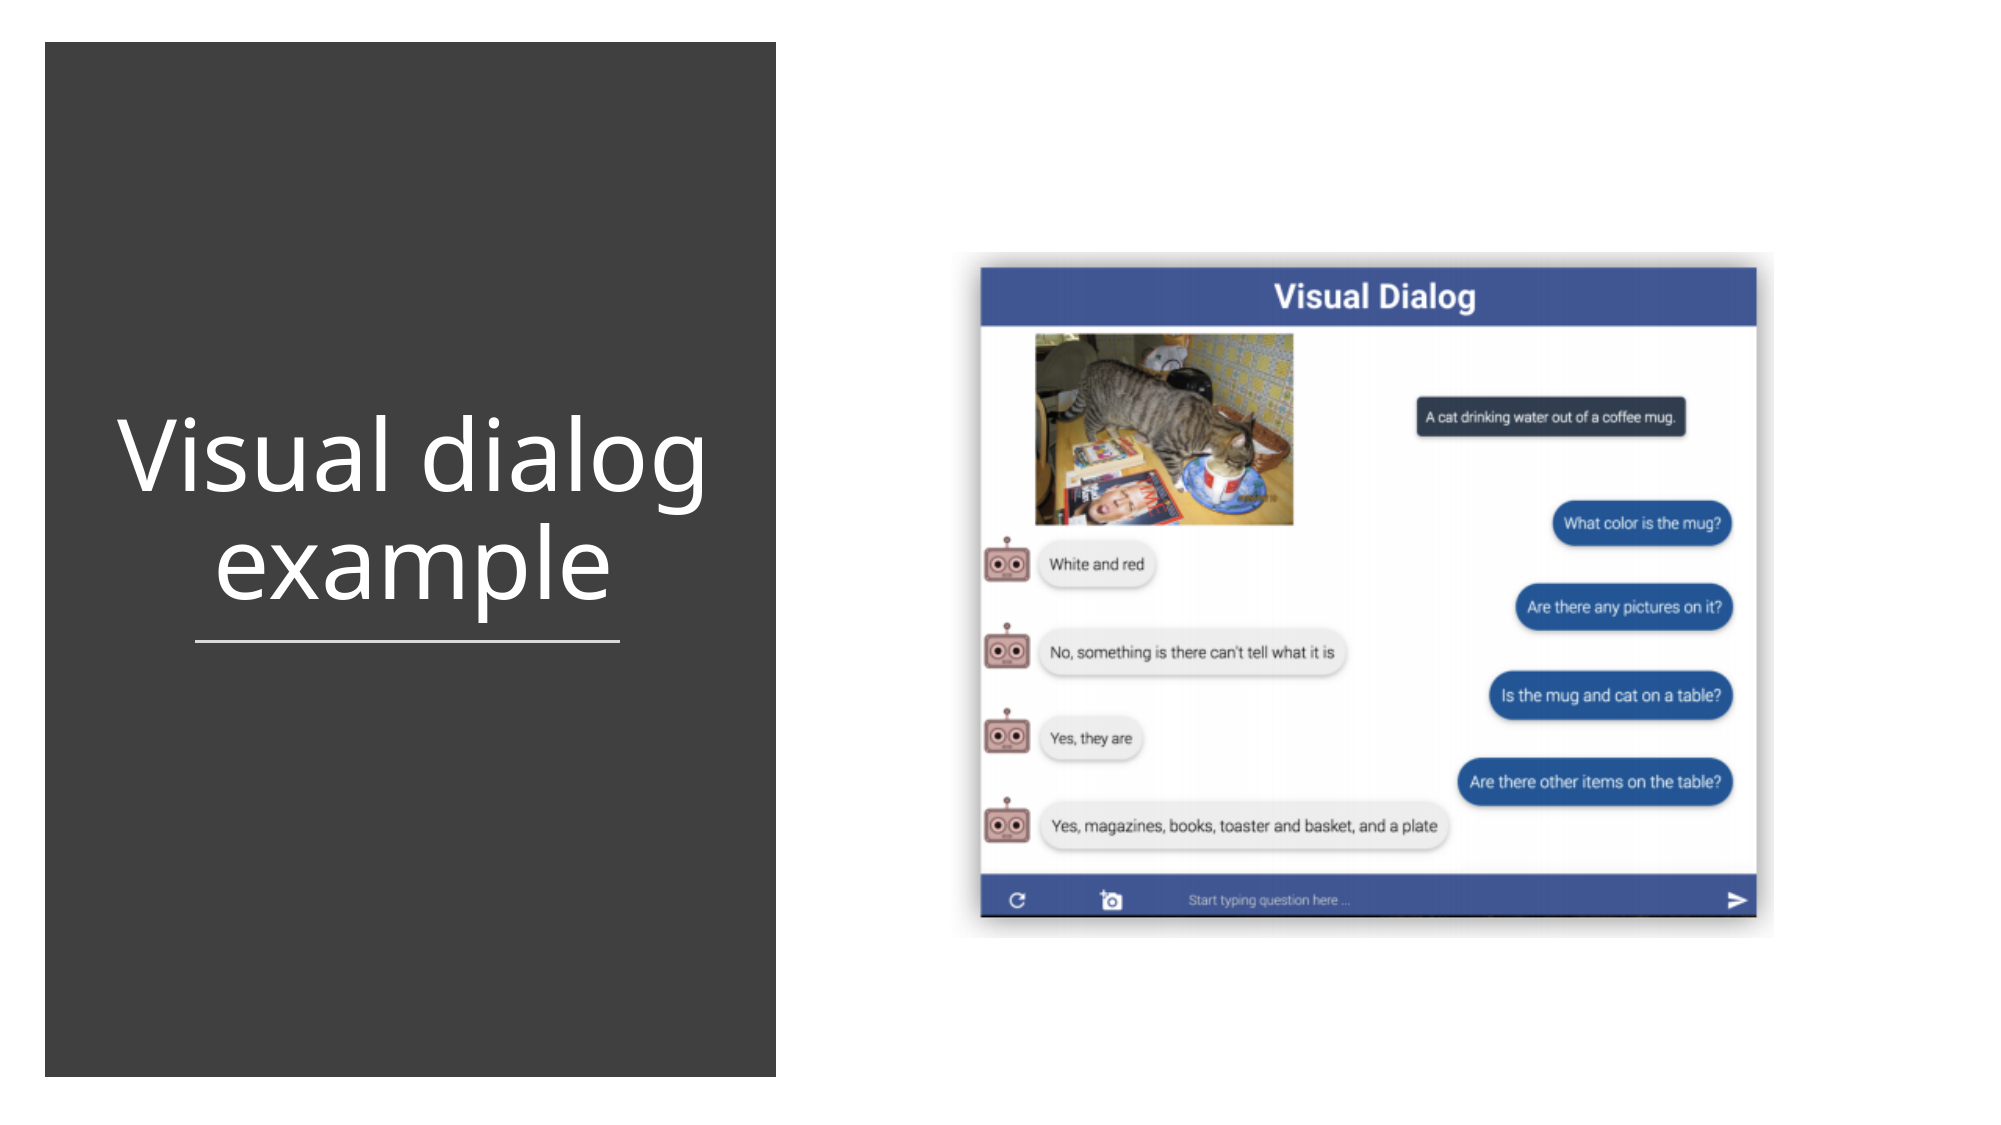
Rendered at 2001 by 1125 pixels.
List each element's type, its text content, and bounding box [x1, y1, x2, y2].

text_box Visual dialog example [92, 149, 736, 629]
text_box [54, 52, 767, 1067]
picture [951, 252, 1774, 938]
